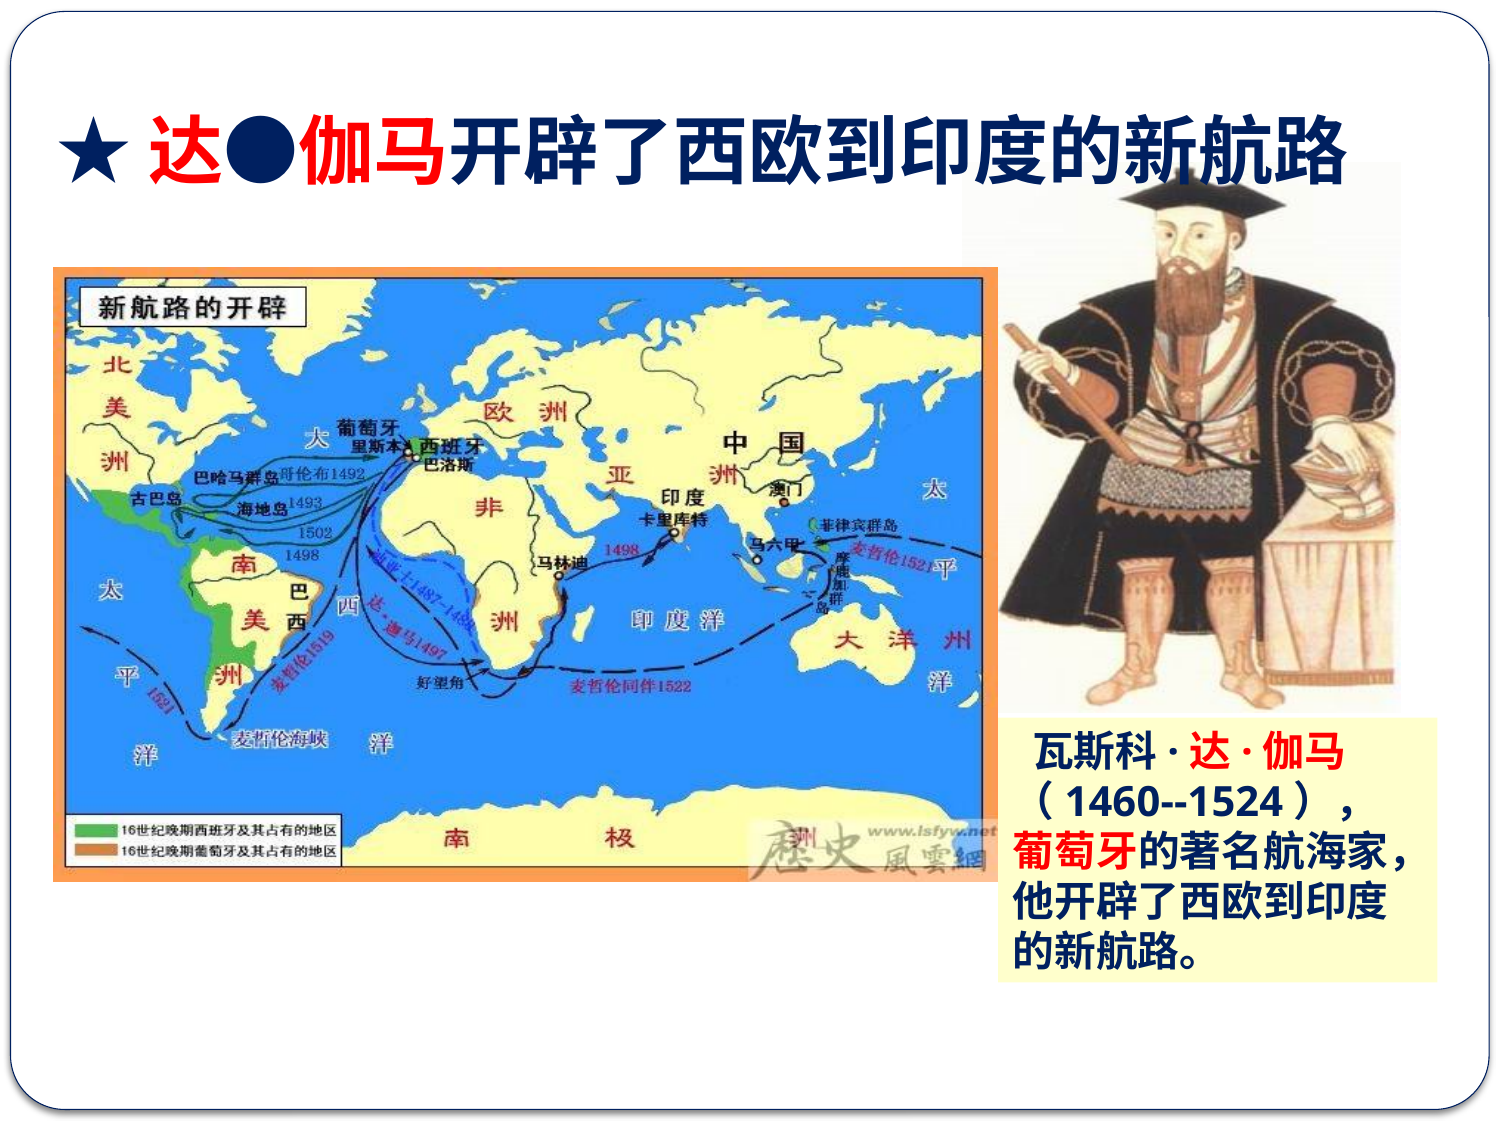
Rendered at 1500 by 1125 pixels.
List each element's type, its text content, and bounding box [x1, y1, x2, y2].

text_box 瓦斯科·达·伽马（1460--1524）， 葡萄牙的著名航海家，他开辟了西欧到印度的新航路。 [998, 717, 1438, 983]
picture [52, 162, 1401, 882]
title ★达●伽马开辟了西欧到印度的新航路 [41, 45, 1425, 209]
